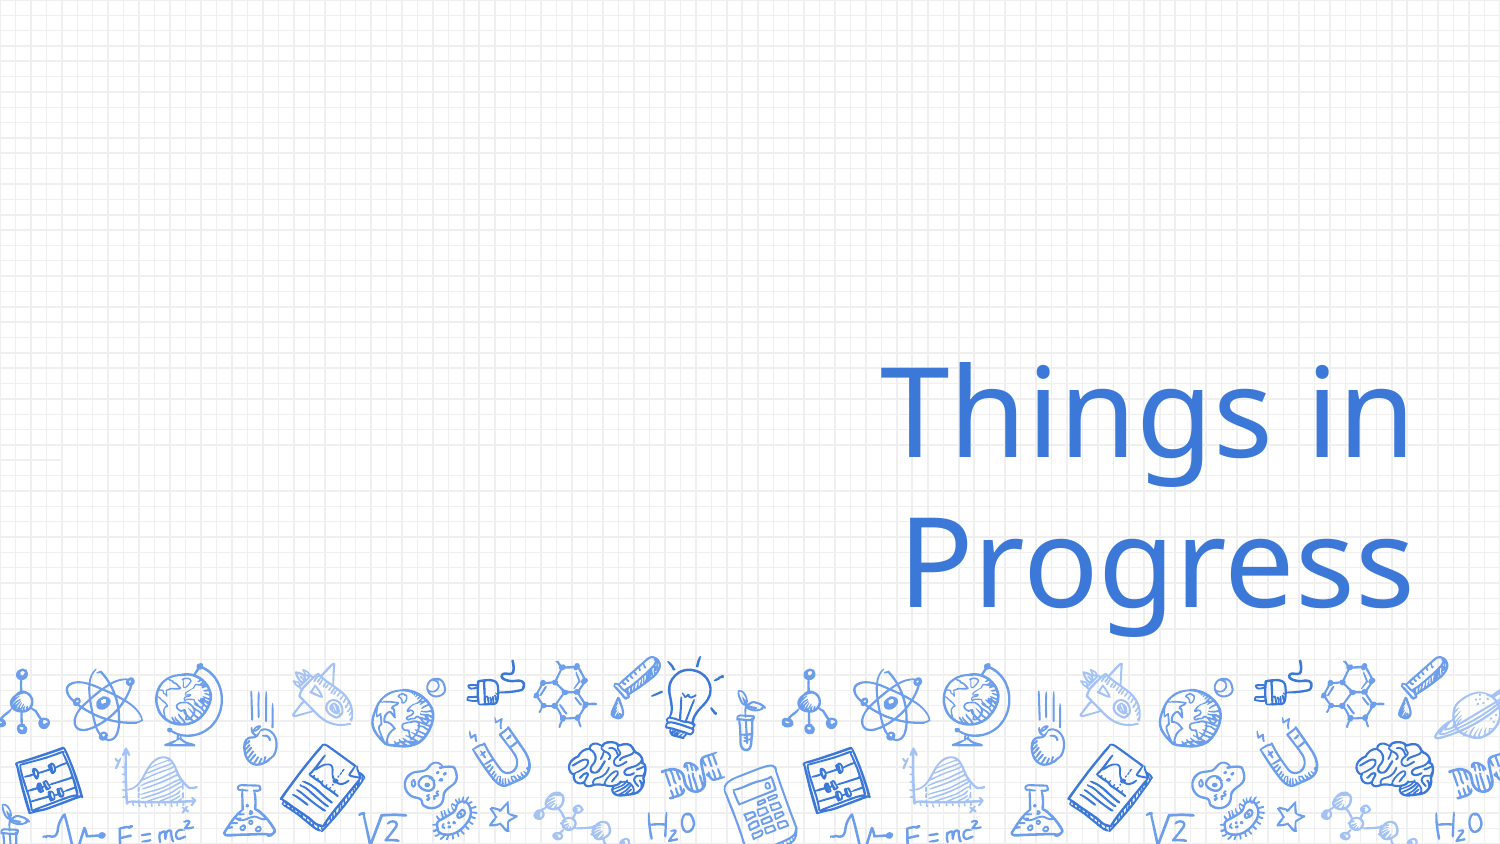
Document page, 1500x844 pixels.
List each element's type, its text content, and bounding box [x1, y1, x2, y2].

title Things in Progress [608, 457, 1431, 648]
